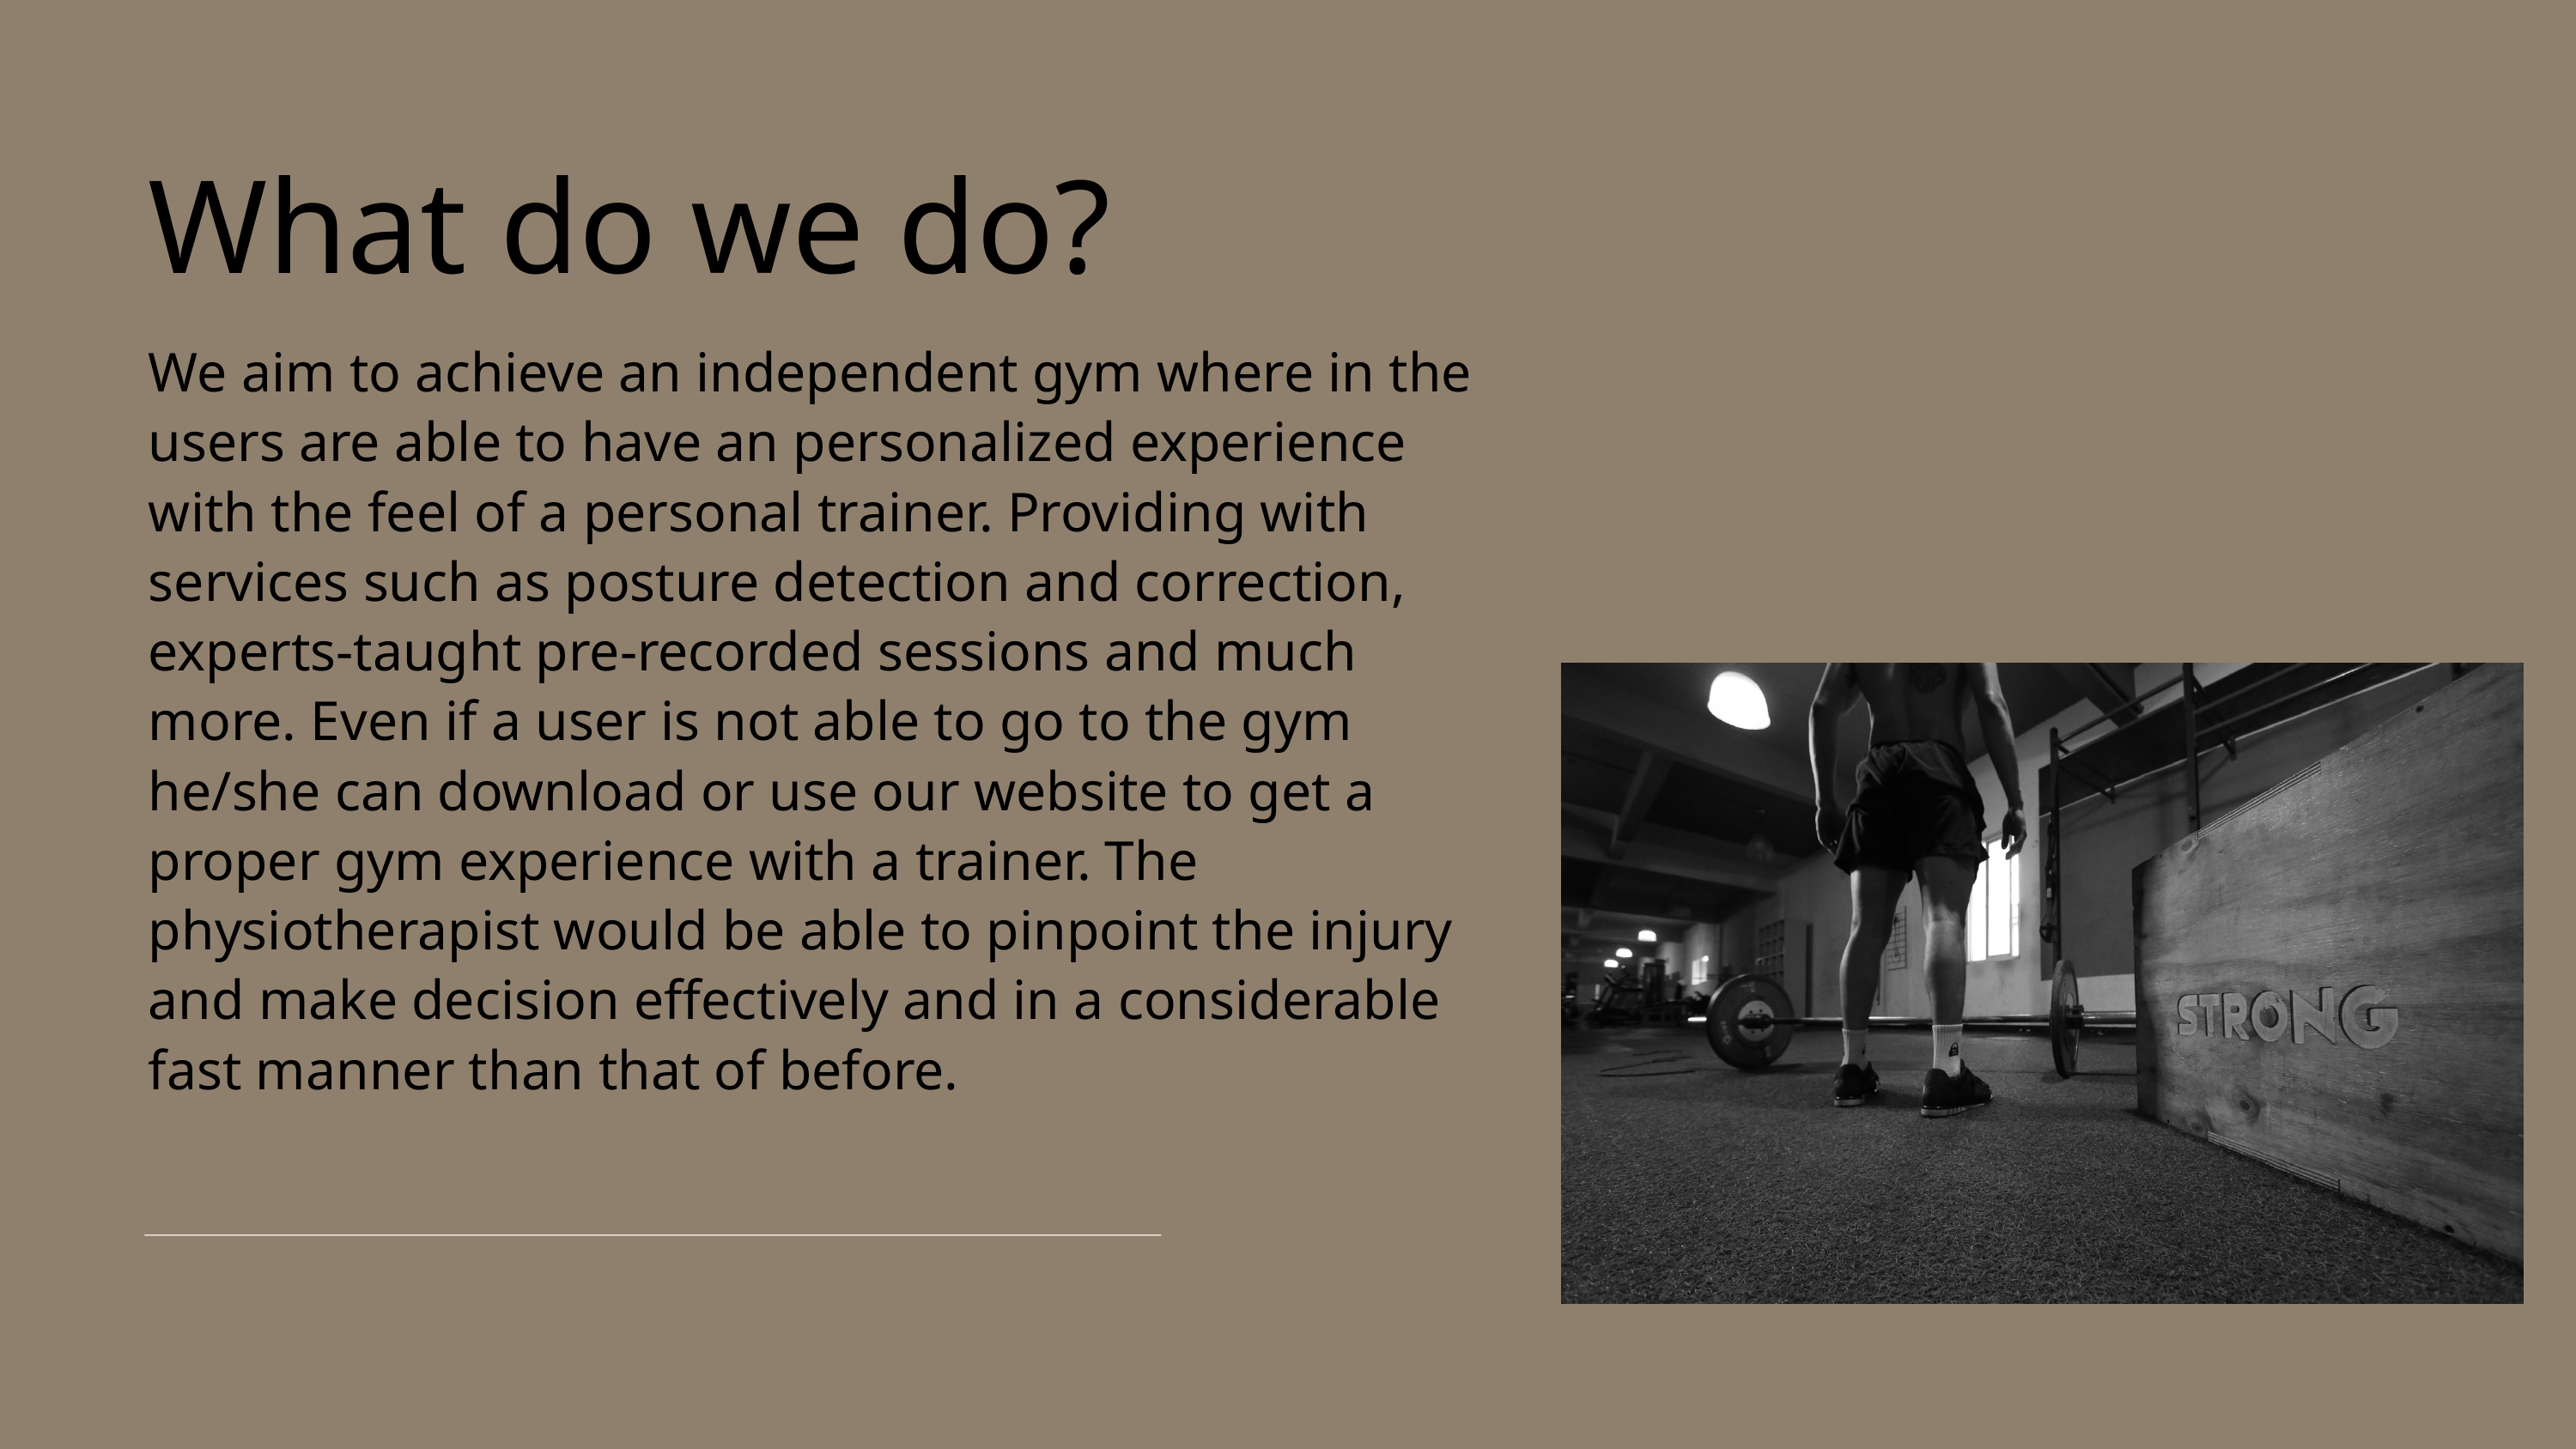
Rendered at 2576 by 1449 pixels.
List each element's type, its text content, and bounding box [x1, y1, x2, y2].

text_box What do we do? [148, 144, 1272, 300]
text_box We aim to achieve an independent gym where in the users are able to have an personalized experience with the feel of a personal trainer. Providing with services such as posture detection and correction, experts-taught pre-recorded sessions and much more. Even if a user is not able to go to the gym he/she can download or use our website to get a proper gym experience with a trainer. The physiotherapist would be able to pinpoint the injury and make decision effectively and in a considerable fast manner than that of before. [148, 332, 1504, 1100]
picture [1560, 663, 2524, 1304]
